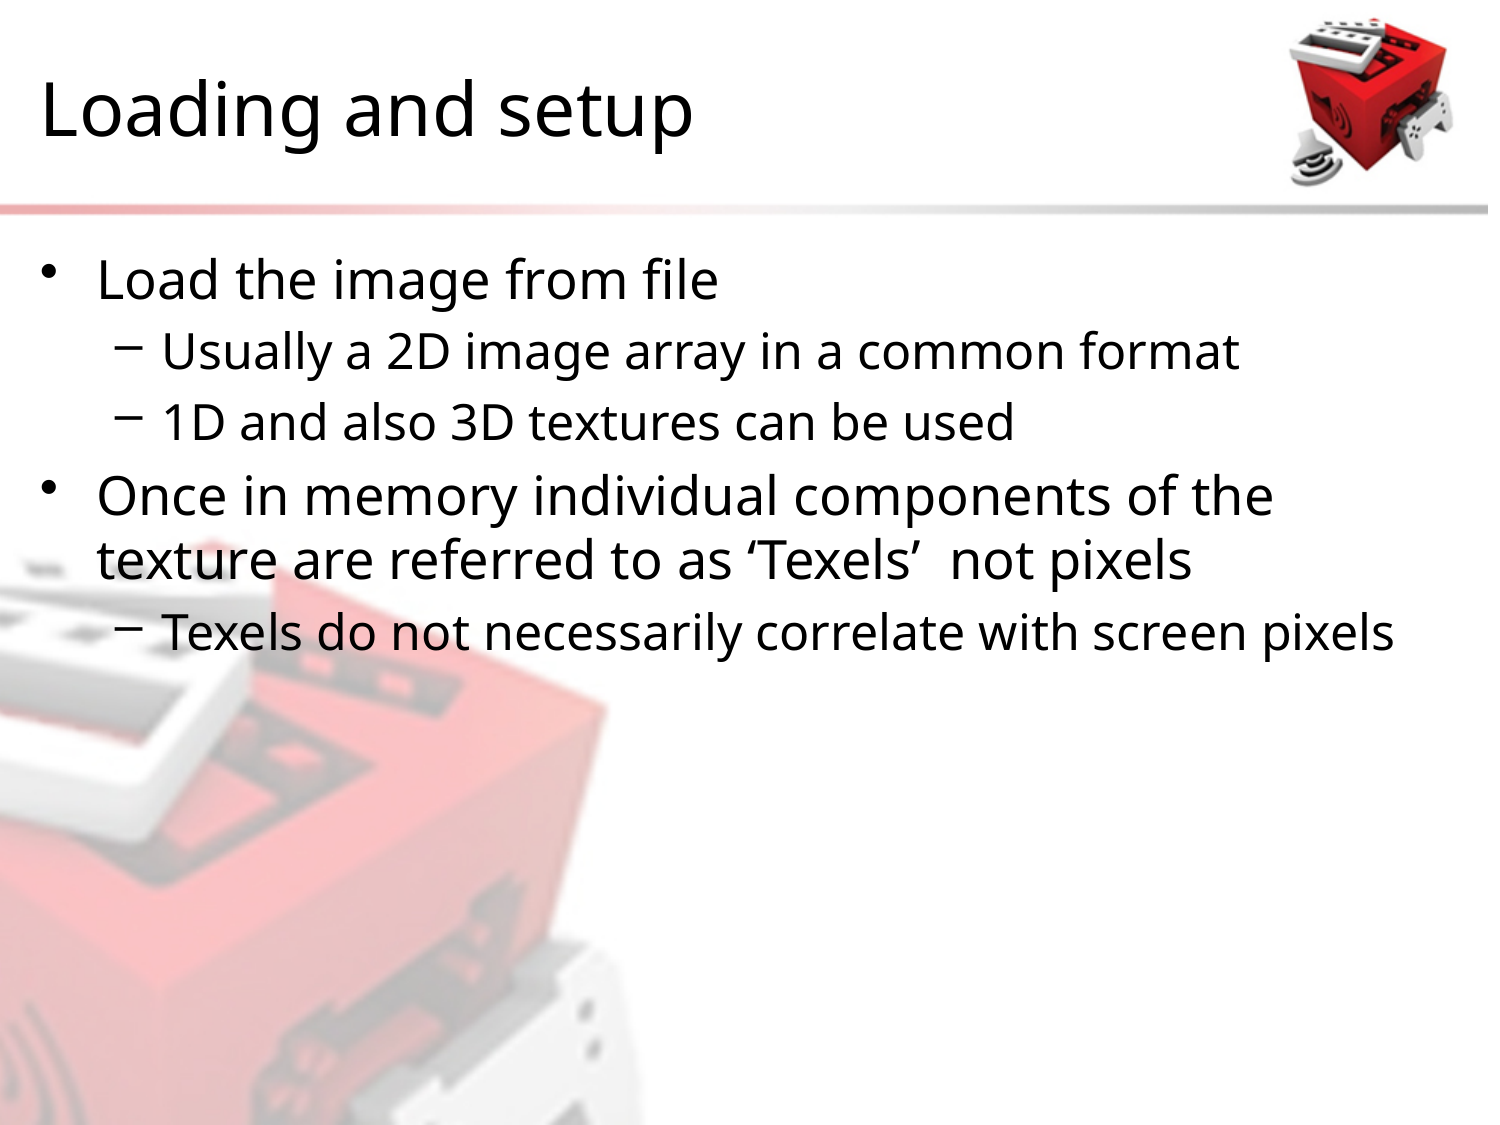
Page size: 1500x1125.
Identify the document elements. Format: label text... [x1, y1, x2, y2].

list Load the image from file Usually a 2D image array in a common format 1D and also 3D textures can be used Once in memory individual components of the texture are referred to as ‘Texels’ not pixels Texels do not necessarily correlate with screen pixels [24, 237, 1450, 1000]
title Loading and setup [24, 12, 1275, 200]
picture [0, 1, 1488, 1125]
